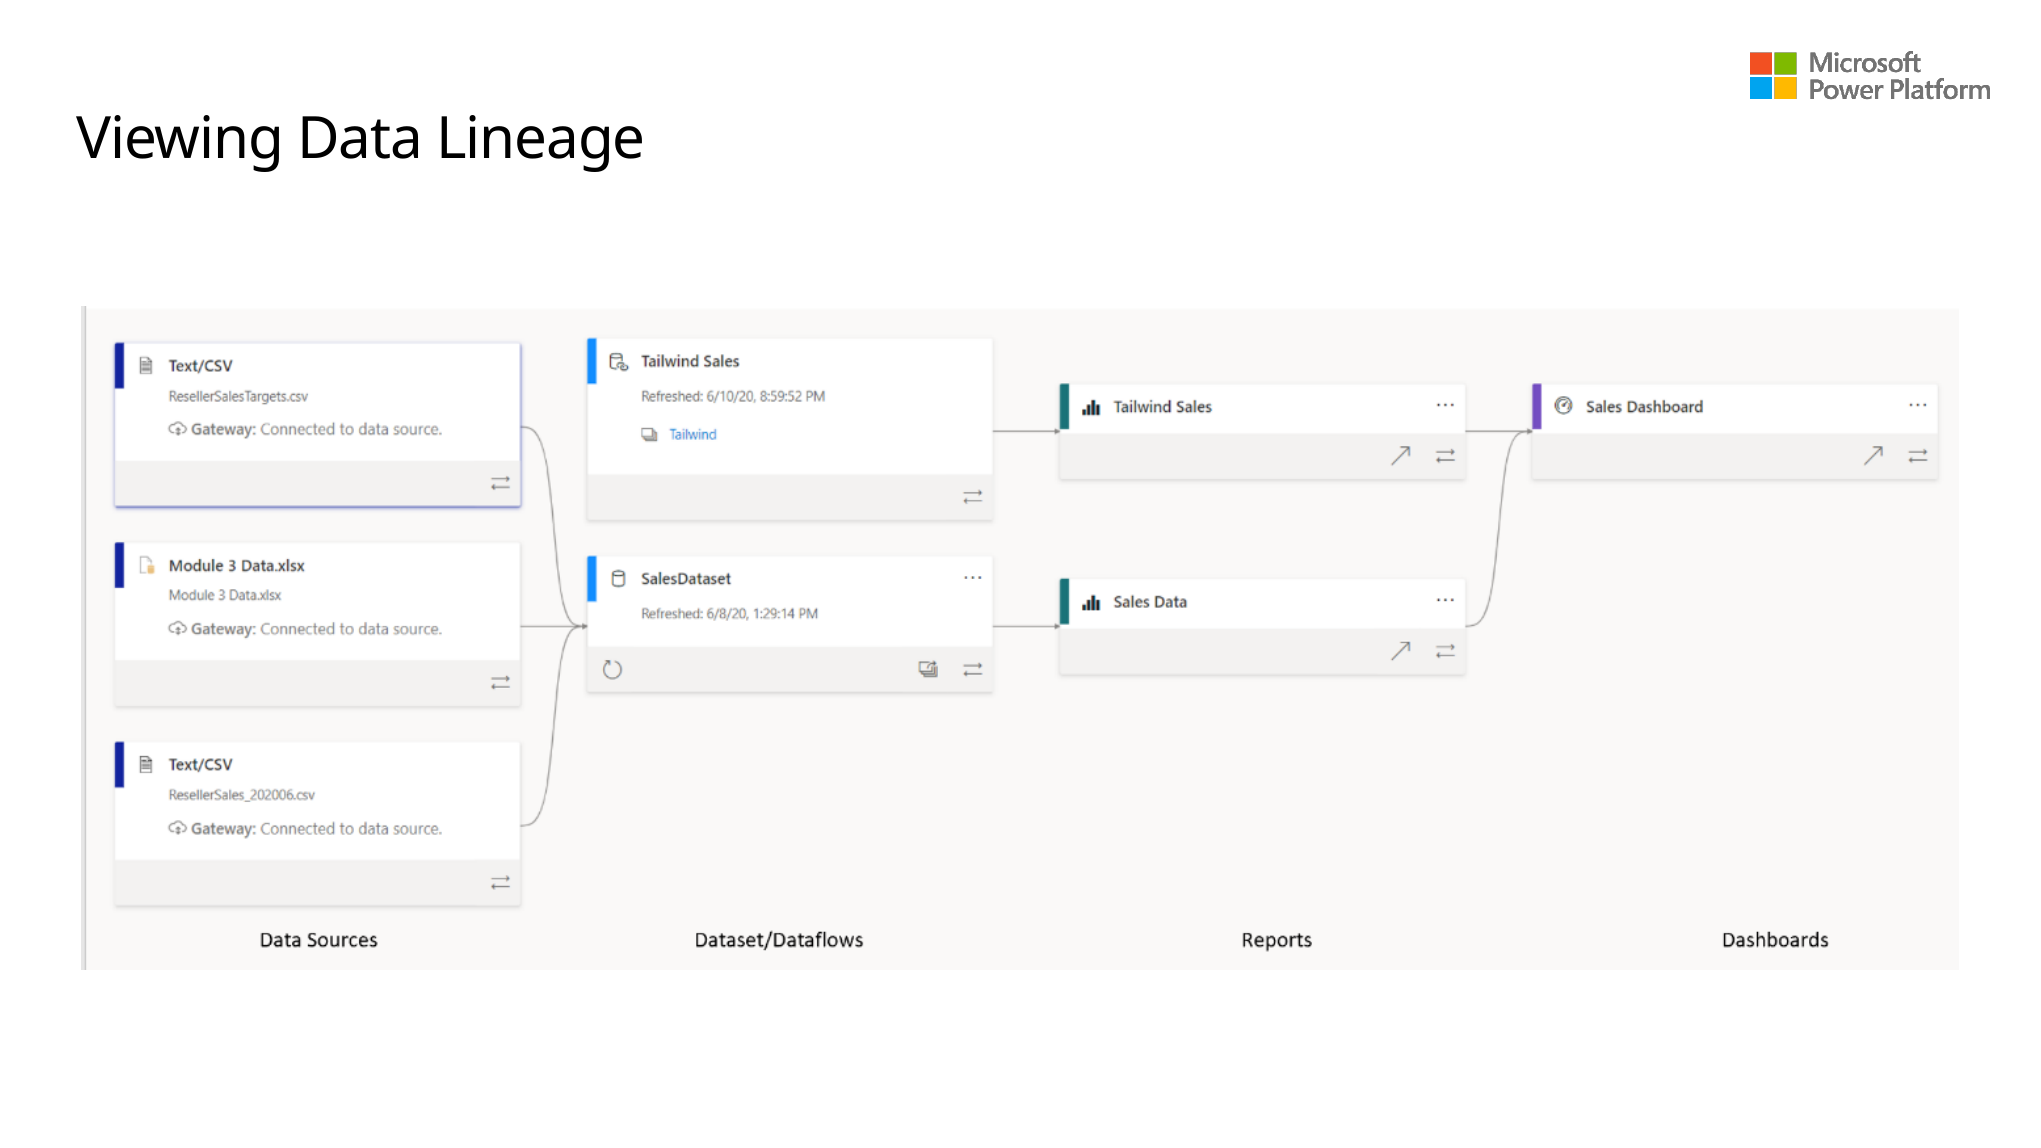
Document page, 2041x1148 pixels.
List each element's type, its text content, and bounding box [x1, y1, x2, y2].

picture [1704, 6, 2037, 145]
title Viewing Data Lineage [76, 103, 1969, 172]
picture [81, 305, 1959, 970]
